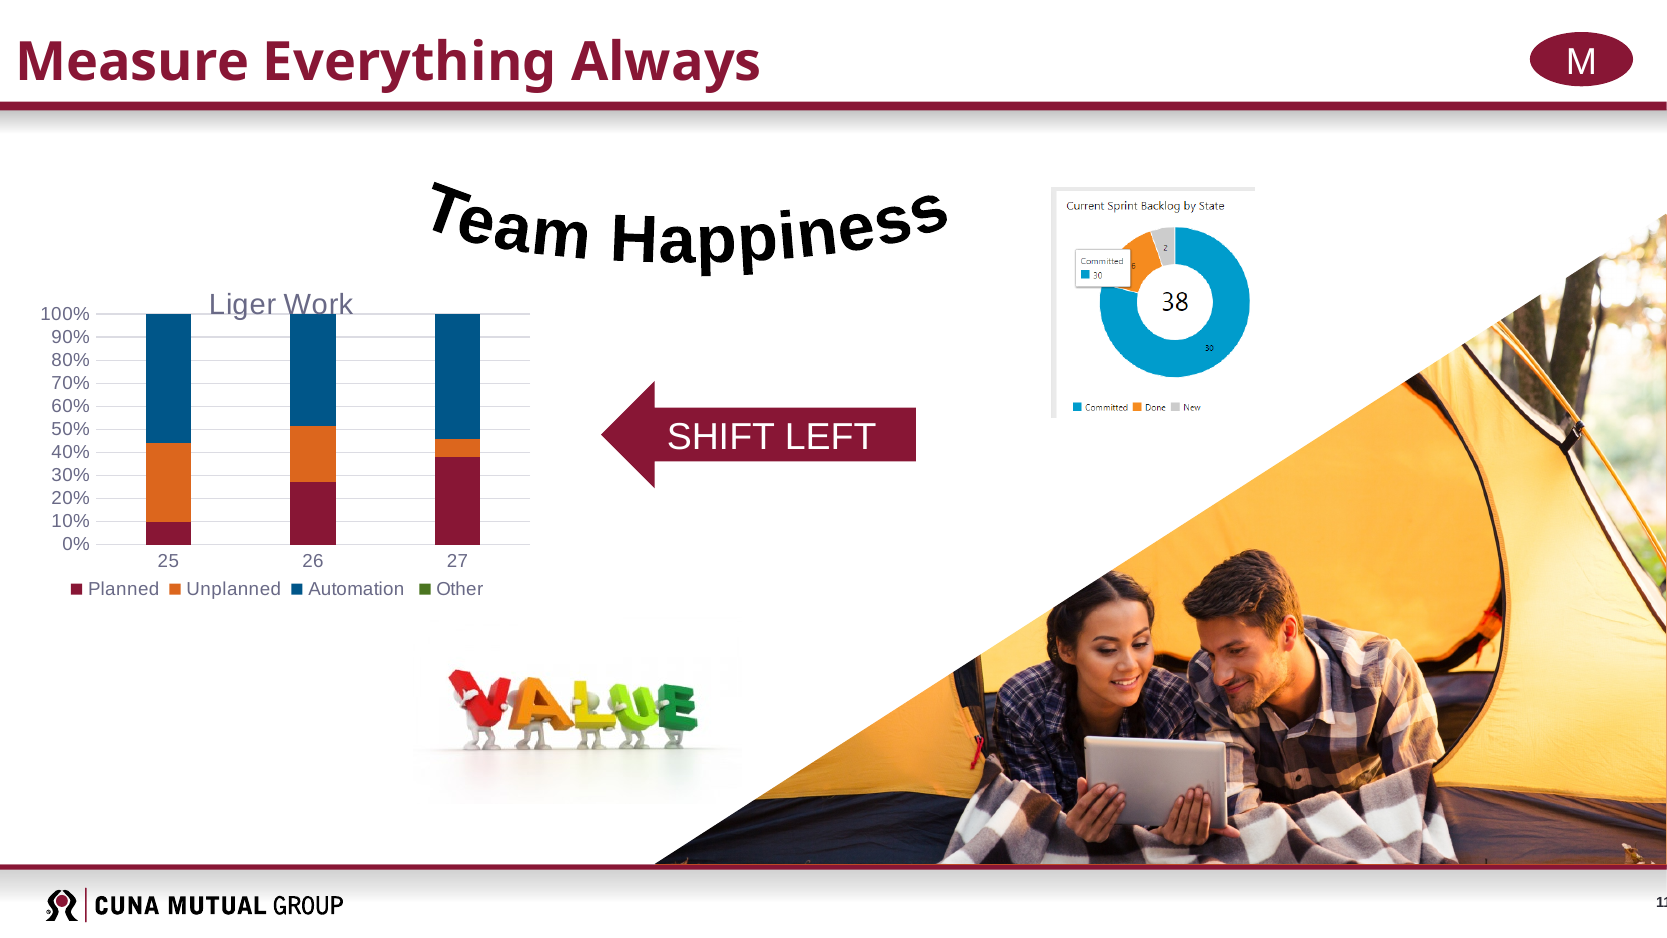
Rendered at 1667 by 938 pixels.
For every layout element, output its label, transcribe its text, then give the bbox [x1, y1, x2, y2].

list [70, 100, 1574, 750]
text_box M [1527, 29, 1636, 89]
title Measure Everything Always [0, 17, 1500, 99]
picture [1051, 187, 1255, 418]
picture [654, 213, 1667, 864]
chart [32, 264, 531, 613]
picture [413, 617, 742, 805]
